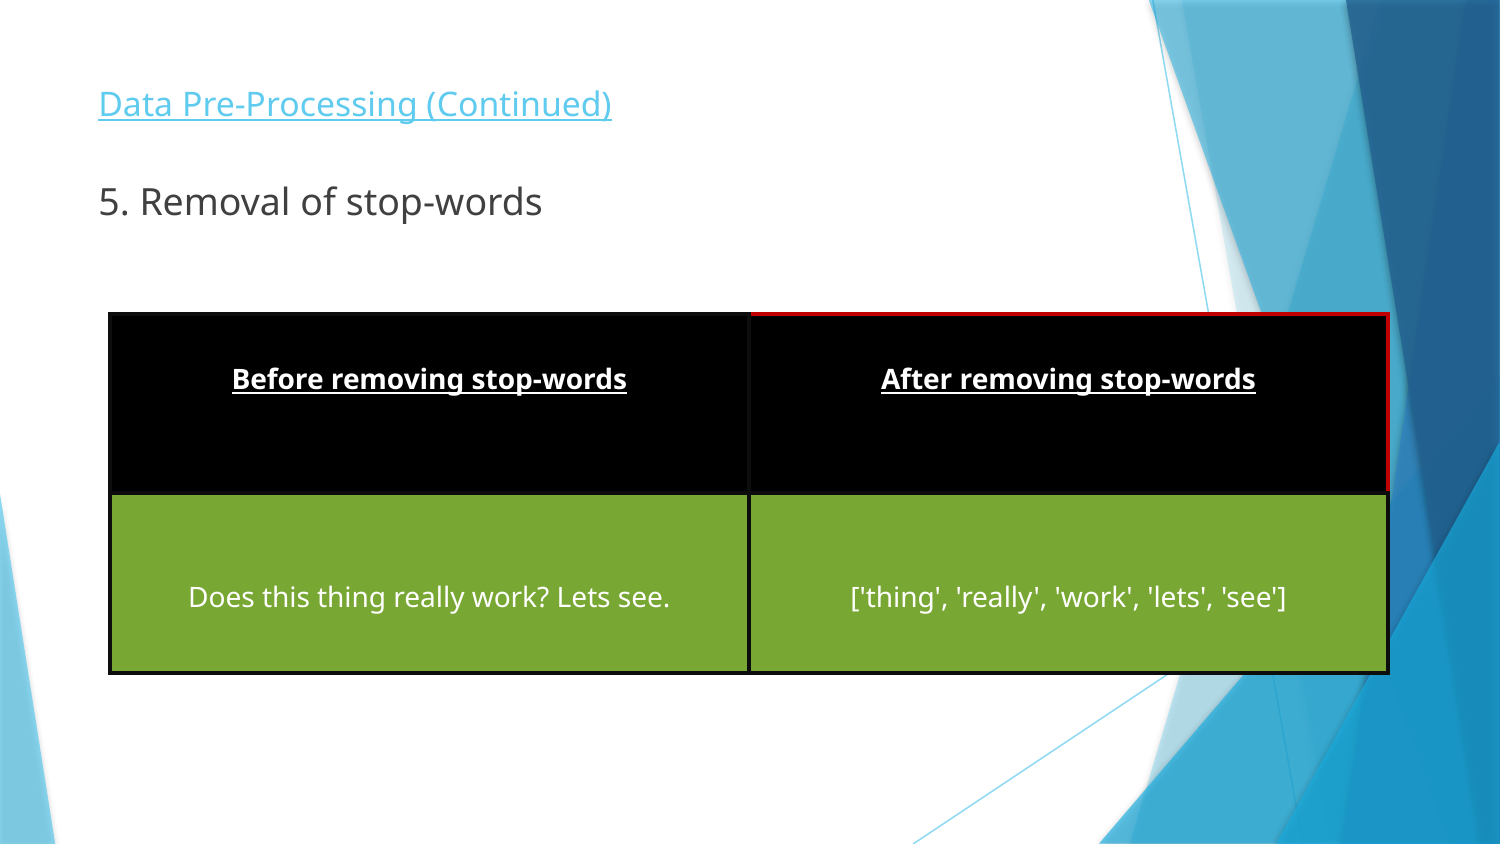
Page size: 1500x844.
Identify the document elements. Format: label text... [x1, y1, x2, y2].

table_header After removing stop-words [751, 316, 1386, 491]
title Data Pre-Processing (Continued) [83, 75, 1141, 170]
table_header Before removing stop-words [112, 316, 747, 491]
table_cell Does this thing really work? Lets see. [112, 495, 747, 671]
list 5. Removal of stop-words [83, 170, 1417, 744]
table_cell ['thing', 'really', 'work', 'lets', 'see'] [751, 495, 1386, 671]
